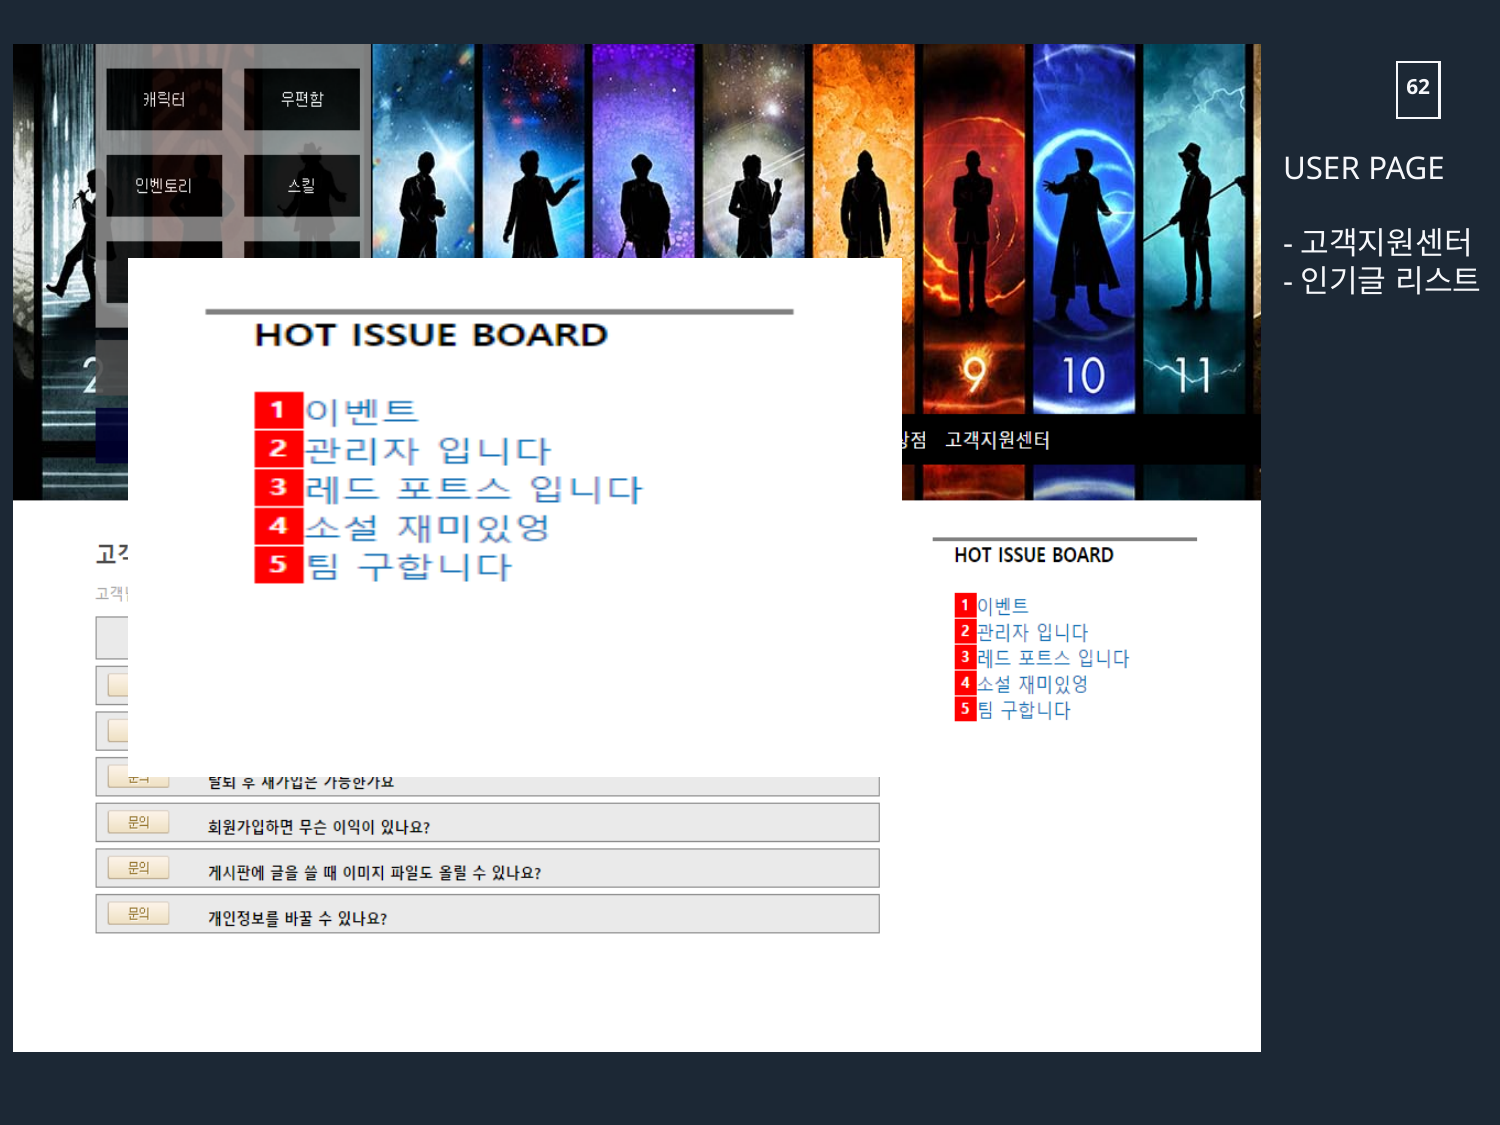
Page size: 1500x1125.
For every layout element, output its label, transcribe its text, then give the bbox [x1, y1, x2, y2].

picture [13, 44, 1261, 1052]
text_box USER PAGE -고객지원센터 -인기글 리스트 [1268, 141, 1497, 306]
